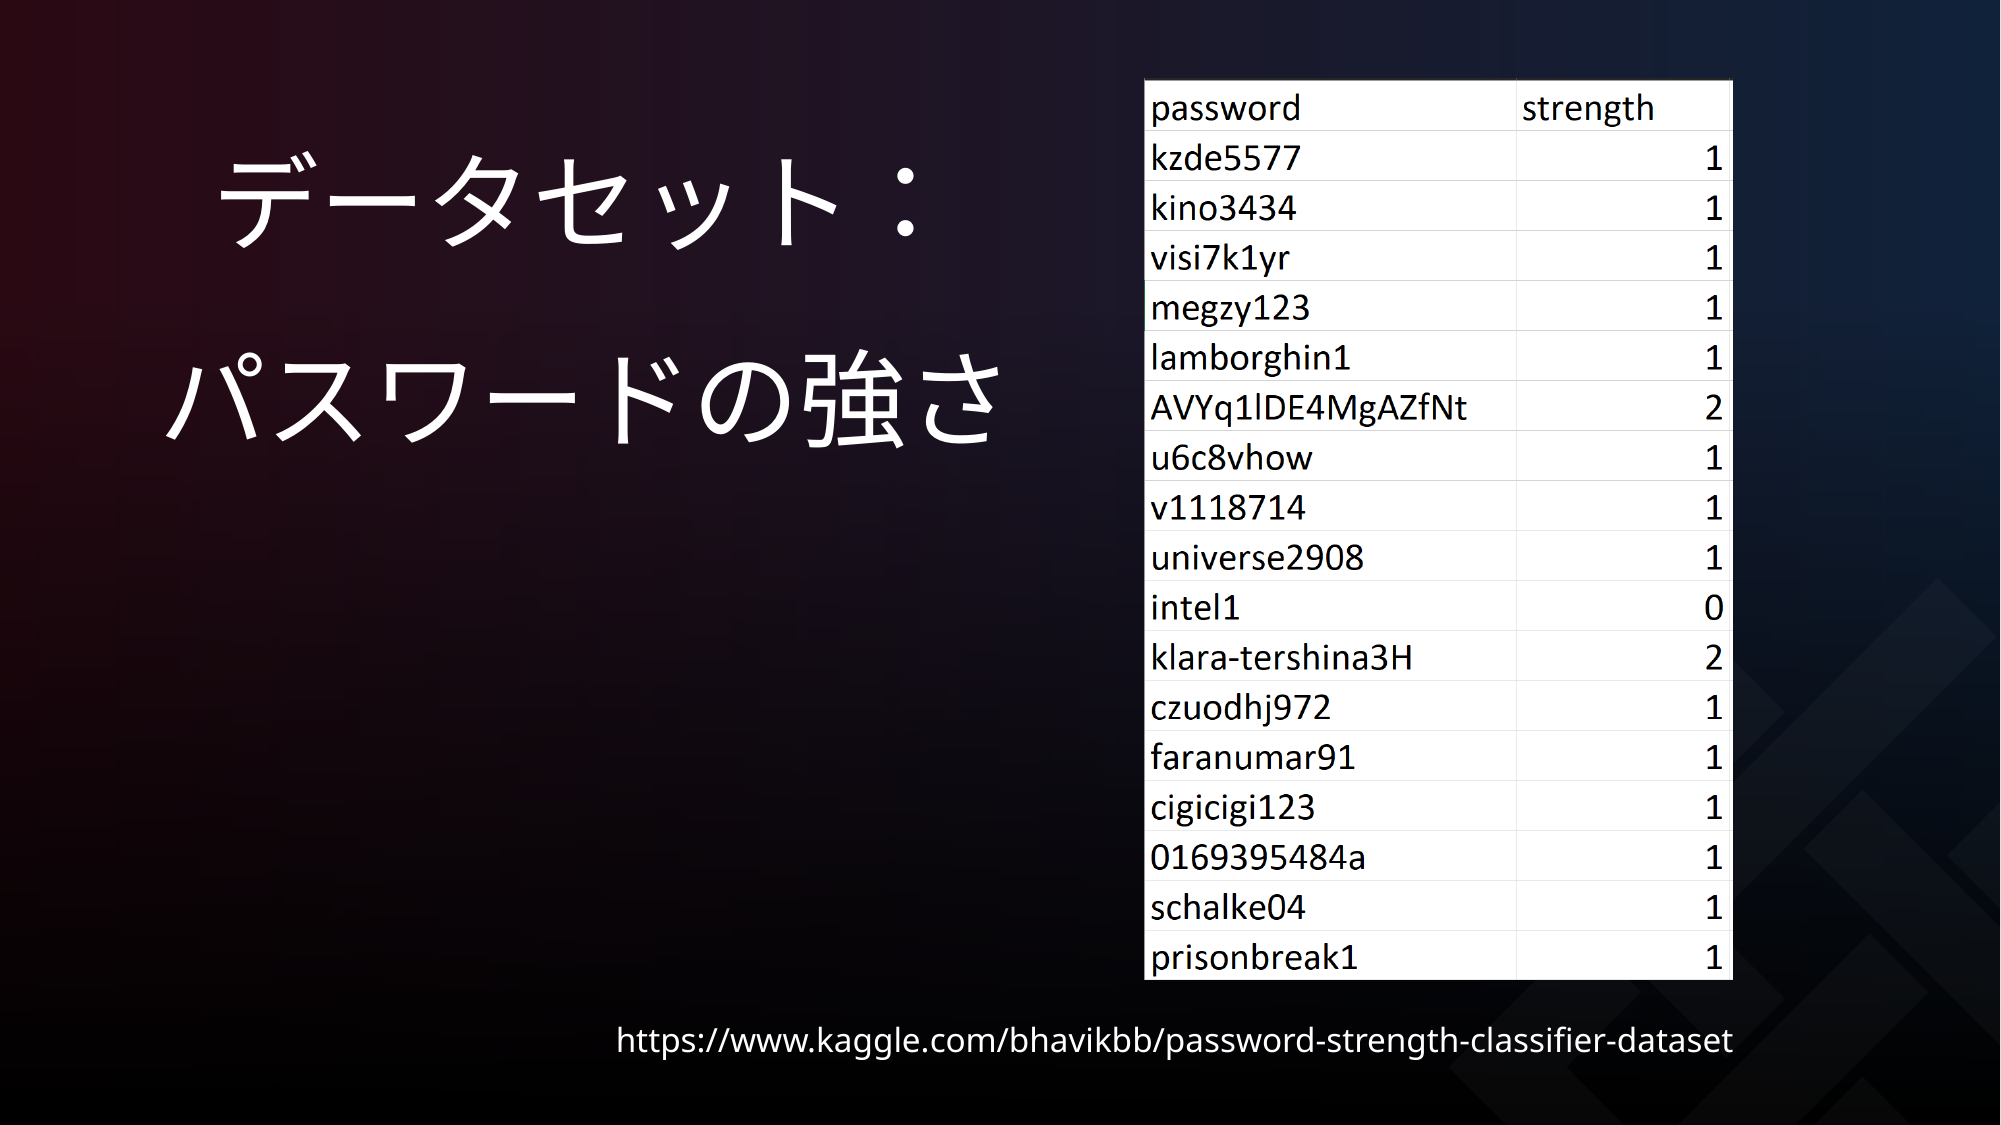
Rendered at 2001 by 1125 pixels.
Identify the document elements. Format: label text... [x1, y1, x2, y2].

list データセット： パスワードの強さ [137, 85, 1035, 528]
picture [0, 0, 2001, 1125]
text_box https://www.kaggle.com/bhavikbb/password-strength-classifier-dataset [86, 1011, 1750, 1067]
